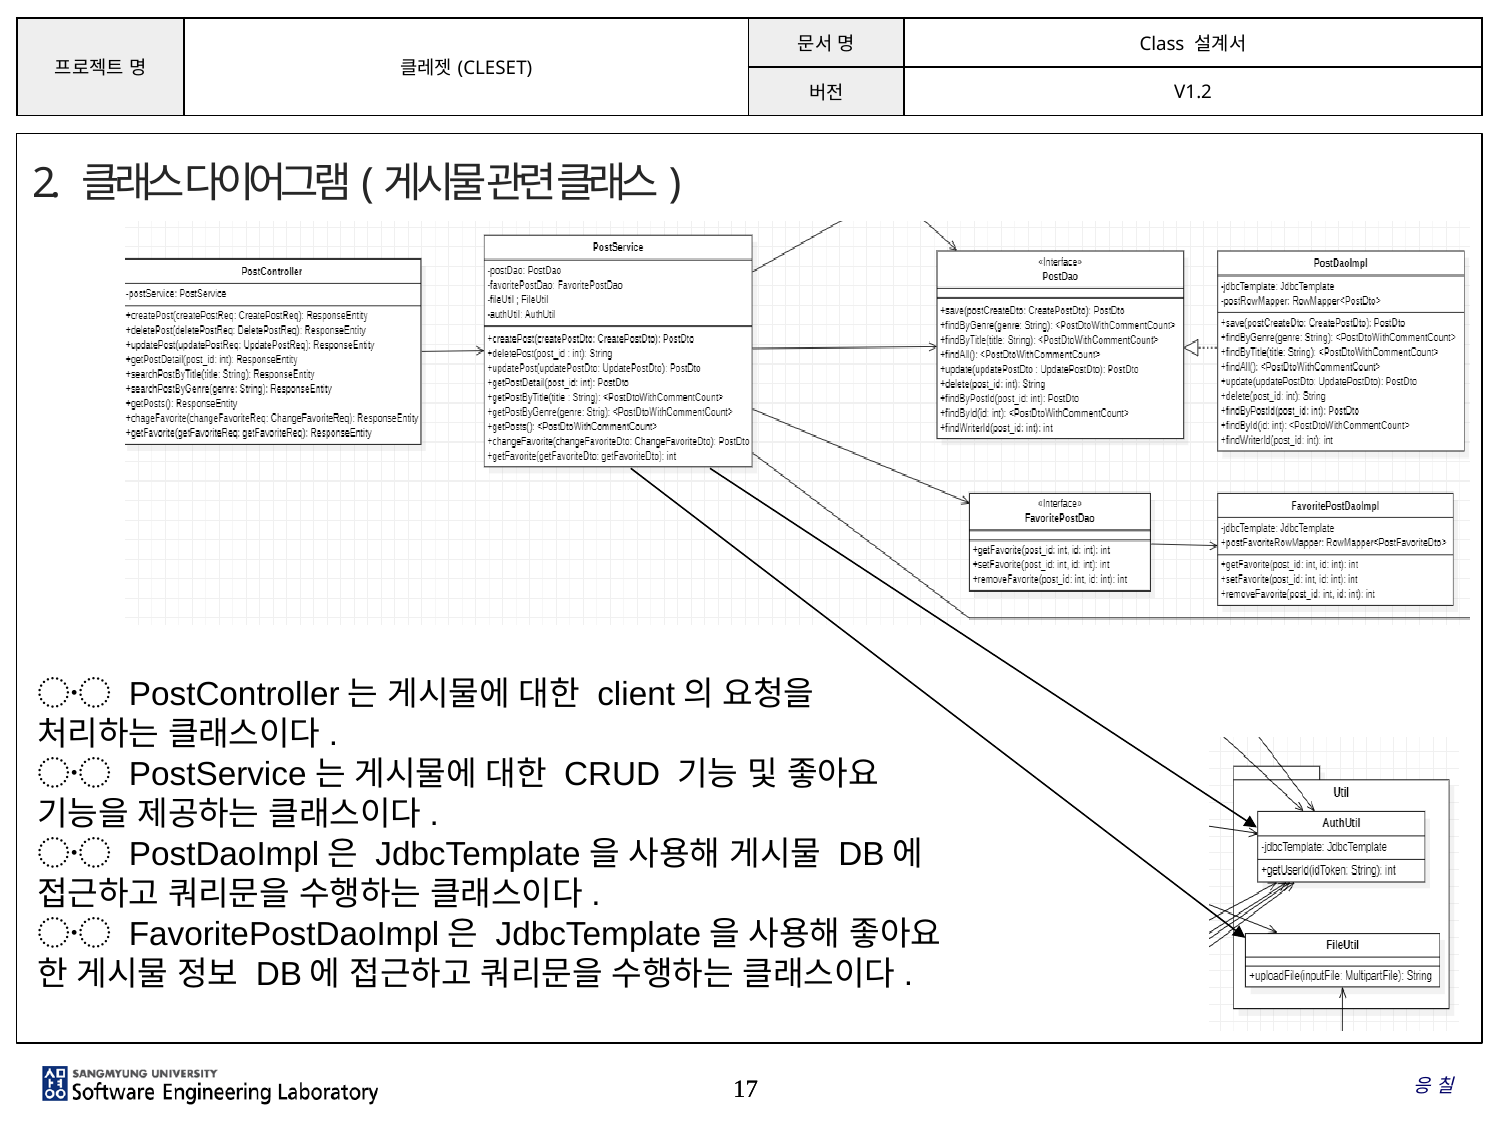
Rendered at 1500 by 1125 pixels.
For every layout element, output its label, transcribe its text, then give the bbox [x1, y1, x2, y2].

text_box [125, 221, 1471, 1032]
footer 응 칠 [994, 1060, 1454, 1110]
text_box 〮 PostController는 게시물에 대한 client의 요청을 처리하는 클래스이다. 〮 PostService는 게시물에 대한 CRUD 기능 및 좋아요 기능을 제공하는 클래스이다. 〮 PostDaoImpl은 JdbcTemplate을 사용해 게시물 DB에 접근하고 쿼리문을 수행하는 클래스이다. 〮 FavoritePostDaoImpl은 JdbcTemplate을 사용해 좋아요 한 게시물 정보 DB에 접근하고 쿼리문을 수행하는 클래스이다. [22, 665, 960, 1080]
text_box 2. 클래스 다이어그램(게시물 관련 클래스) [17, 147, 697, 213]
picture [42, 1080, 382, 1106]
